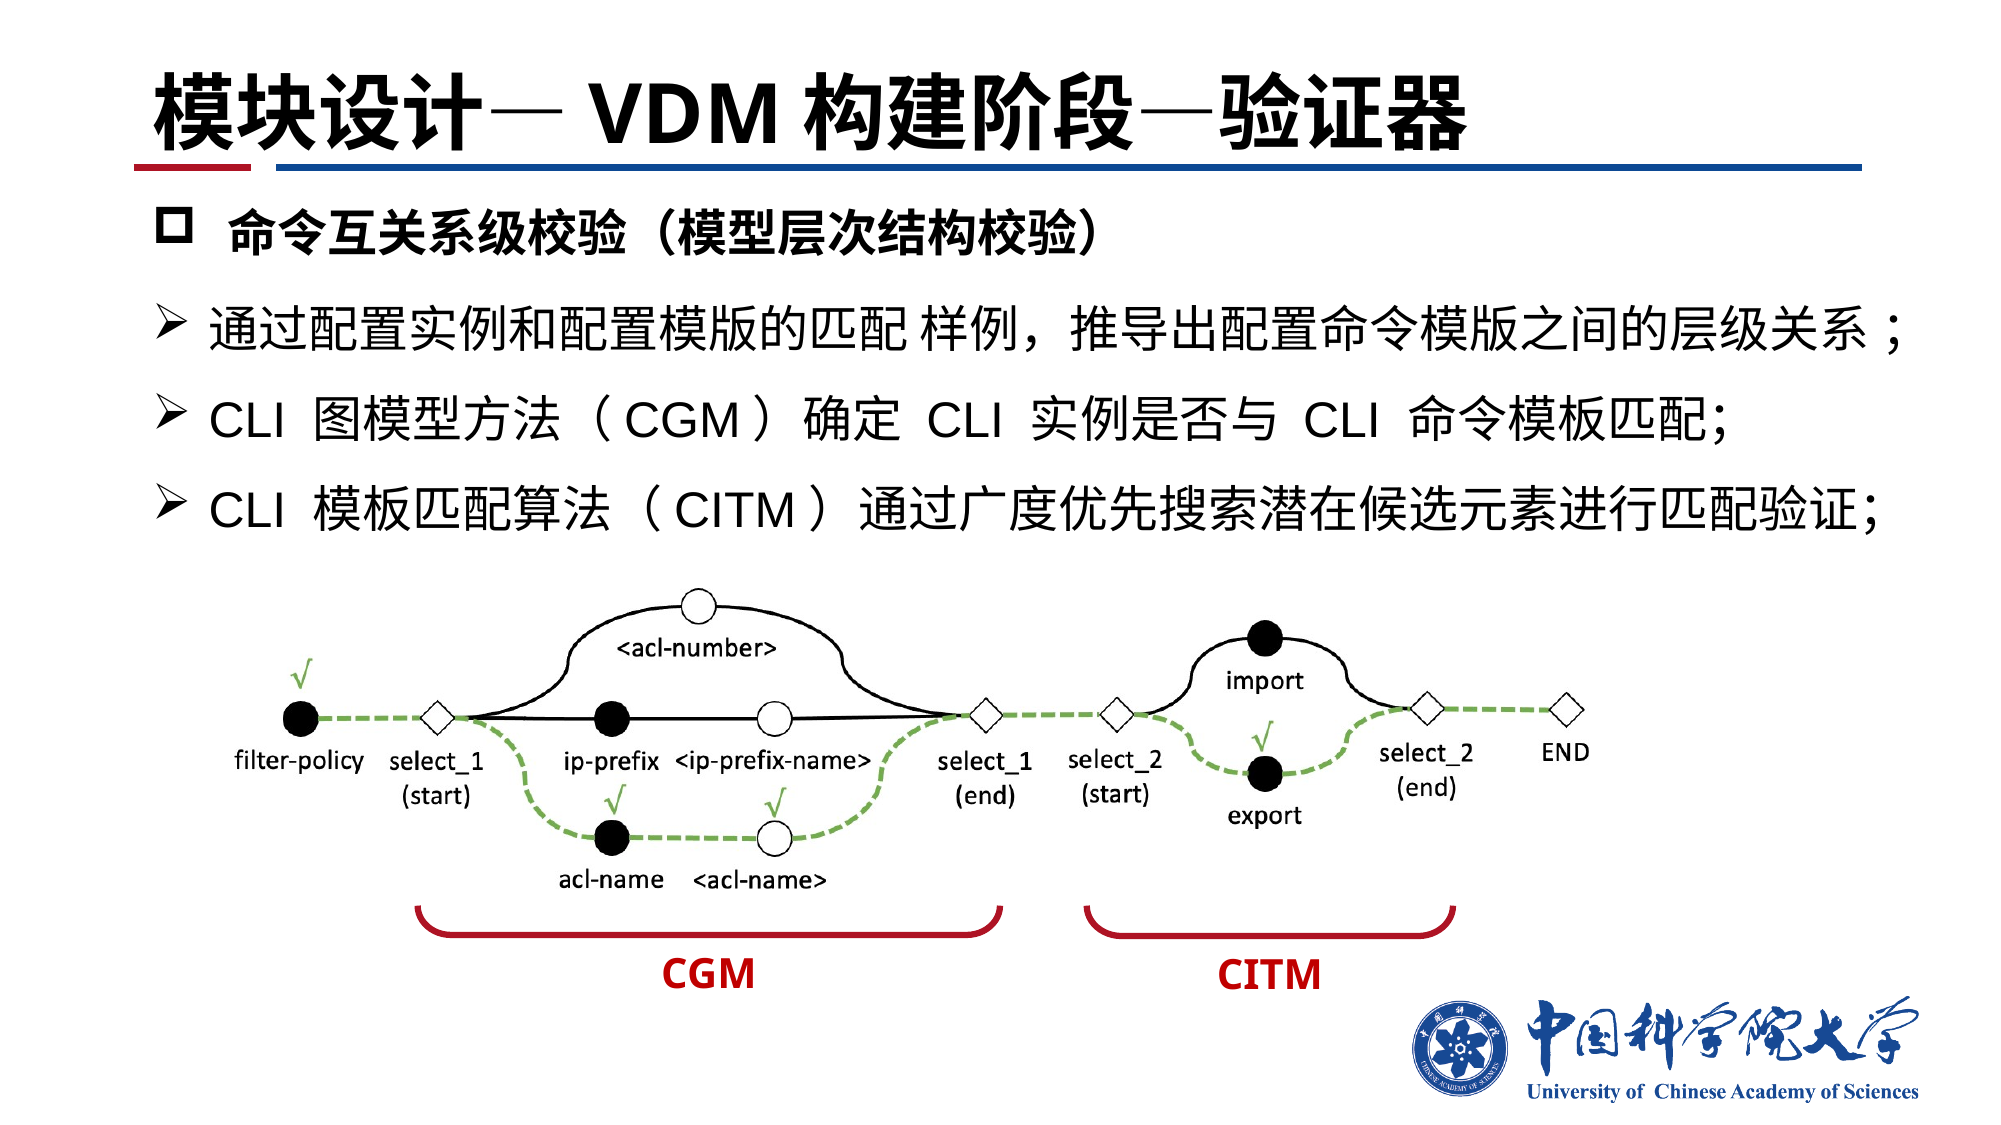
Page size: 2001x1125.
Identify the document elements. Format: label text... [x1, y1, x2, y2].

text_box CGM [591, 939, 826, 1005]
picture [1412, 996, 1919, 1103]
picture [234, 588, 1589, 889]
text_box CITM [1152, 940, 1387, 1006]
title 模块设计—VDM构建阶段—验证器 [137, 0, 1863, 164]
text_box [1086, 905, 1454, 937]
text_box [417, 905, 1001, 936]
text_box 通过配置实例和配置模版的匹配 样例，推导出配置命令模版之间的层级关系 ； CLI 图模型方法（CGM）确定 CLI 实例是否与 CLI 命令模板匹配； CLI 模板匹配算法（CITM）通过广度优先搜索潜在候选元素进行匹配验证； [137, 259, 1950, 545]
text_box 命令互关系级校验（模型层次结构校验） [137, 164, 1925, 259]
